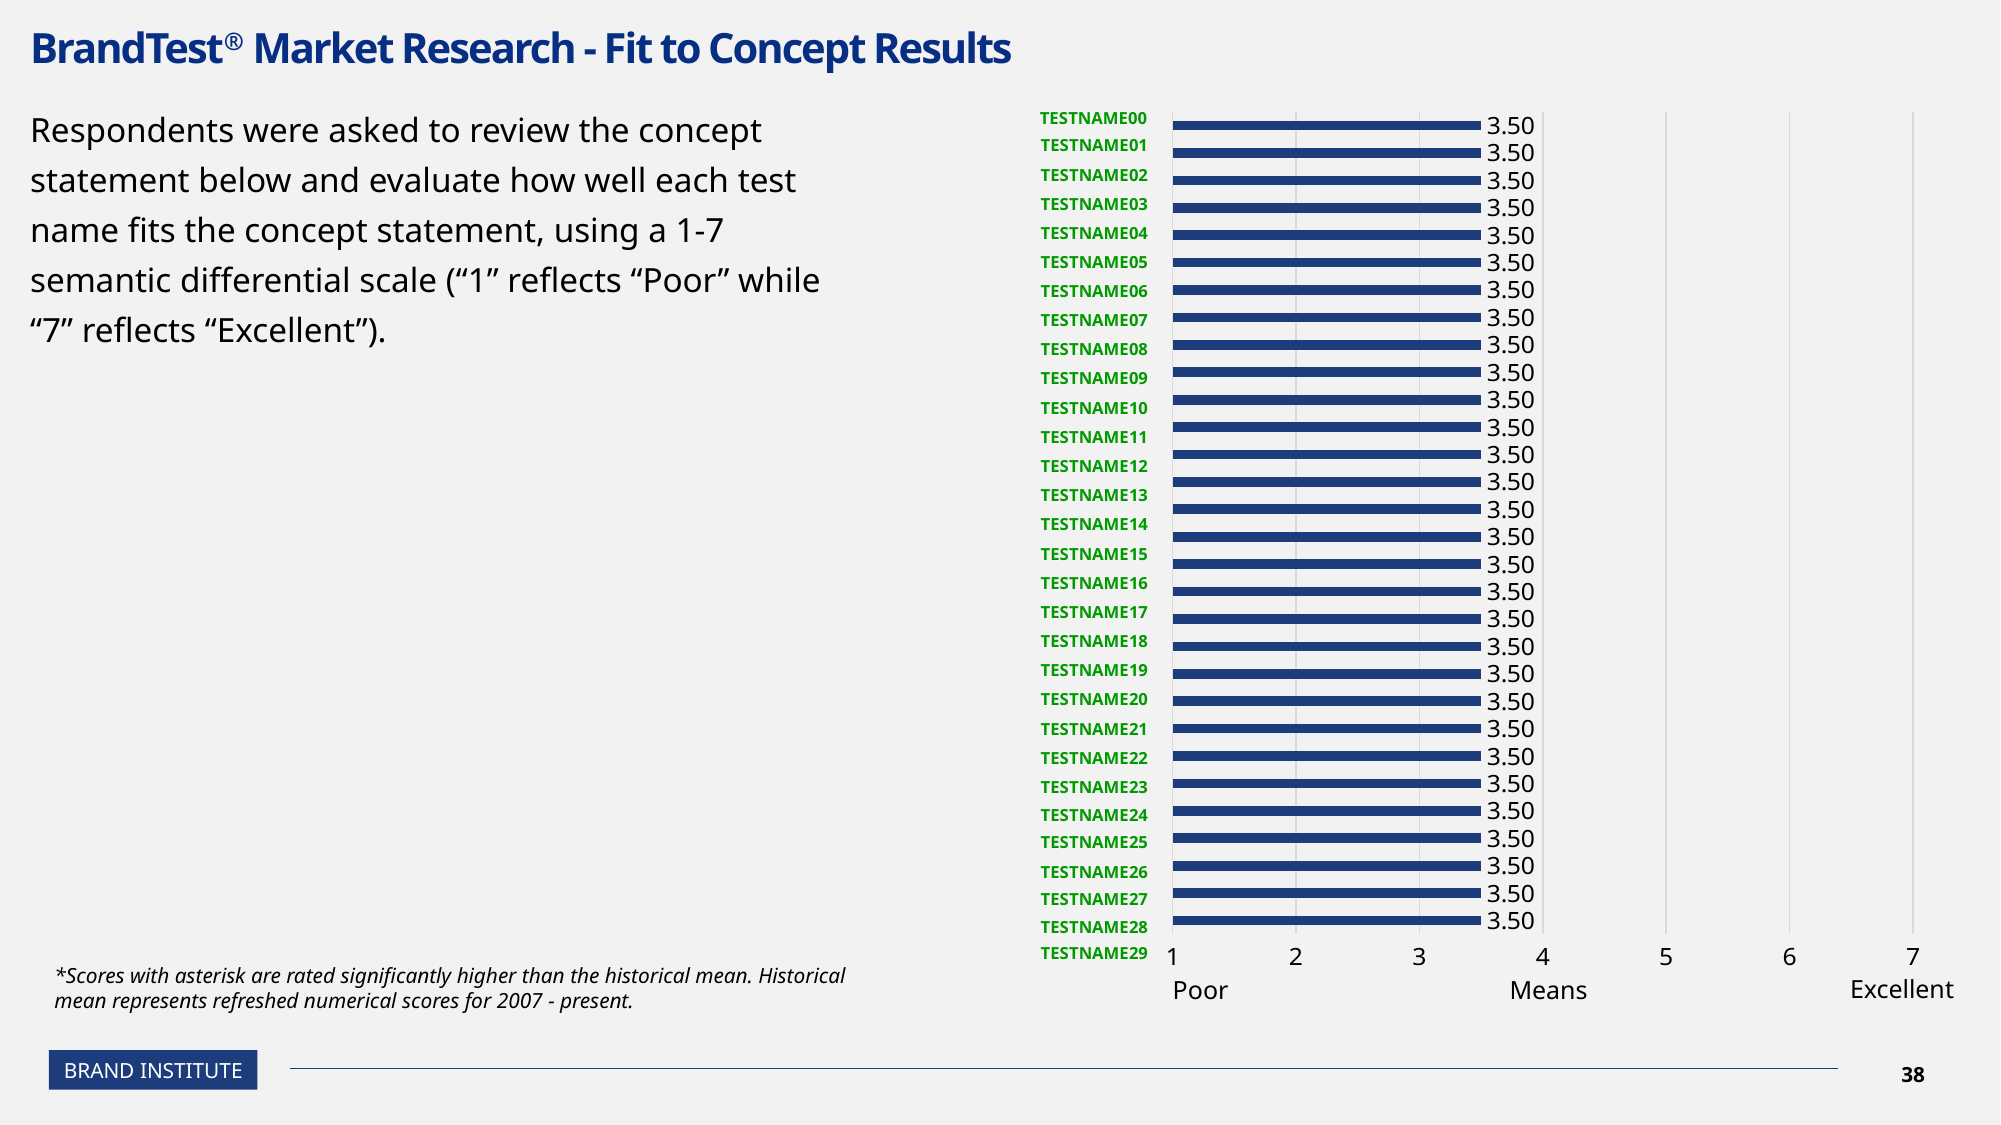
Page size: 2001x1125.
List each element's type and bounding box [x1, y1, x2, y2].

chart [1147, 109, 1921, 973]
text_box [1040, 135, 1147, 156]
text_box [1040, 777, 1147, 798]
text_box [1040, 804, 1147, 825]
text_box [1040, 916, 1147, 937]
text_box [1765, 968, 2000, 1001]
text_box [1040, 601, 1147, 622]
text_box [1040, 397, 1147, 418]
text_box [39, 954, 876, 1020]
text_box [1040, 832, 1147, 853]
text_box [1040, 889, 1147, 910]
text_box [1040, 748, 1147, 769]
text_box [1494, 973, 1603, 1012]
text_box [1039, 107, 1148, 128]
text_box [1040, 310, 1147, 331]
title [30, 0, 1954, 73]
text_box [1040, 485, 1147, 506]
text_box [1040, 280, 1147, 302]
text_box [1040, 543, 1147, 564]
list [30, 99, 852, 425]
text_box [1040, 193, 1147, 214]
text_box [1040, 455, 1147, 476]
text_box [1040, 630, 1147, 651]
text_box [1040, 572, 1147, 593]
text_box [1040, 339, 1147, 360]
text_box [1040, 659, 1147, 680]
text_box [1040, 514, 1147, 535]
text_box [1157, 973, 1244, 1012]
text_box [1040, 251, 1147, 272]
text_box [1040, 942, 1147, 963]
text_box [1040, 368, 1147, 389]
text_box [1040, 861, 1147, 882]
text_box [1040, 689, 1147, 710]
text_box [1040, 718, 1147, 739]
text_box [1040, 222, 1147, 243]
text_box [1040, 426, 1147, 447]
text_box [1040, 164, 1147, 185]
